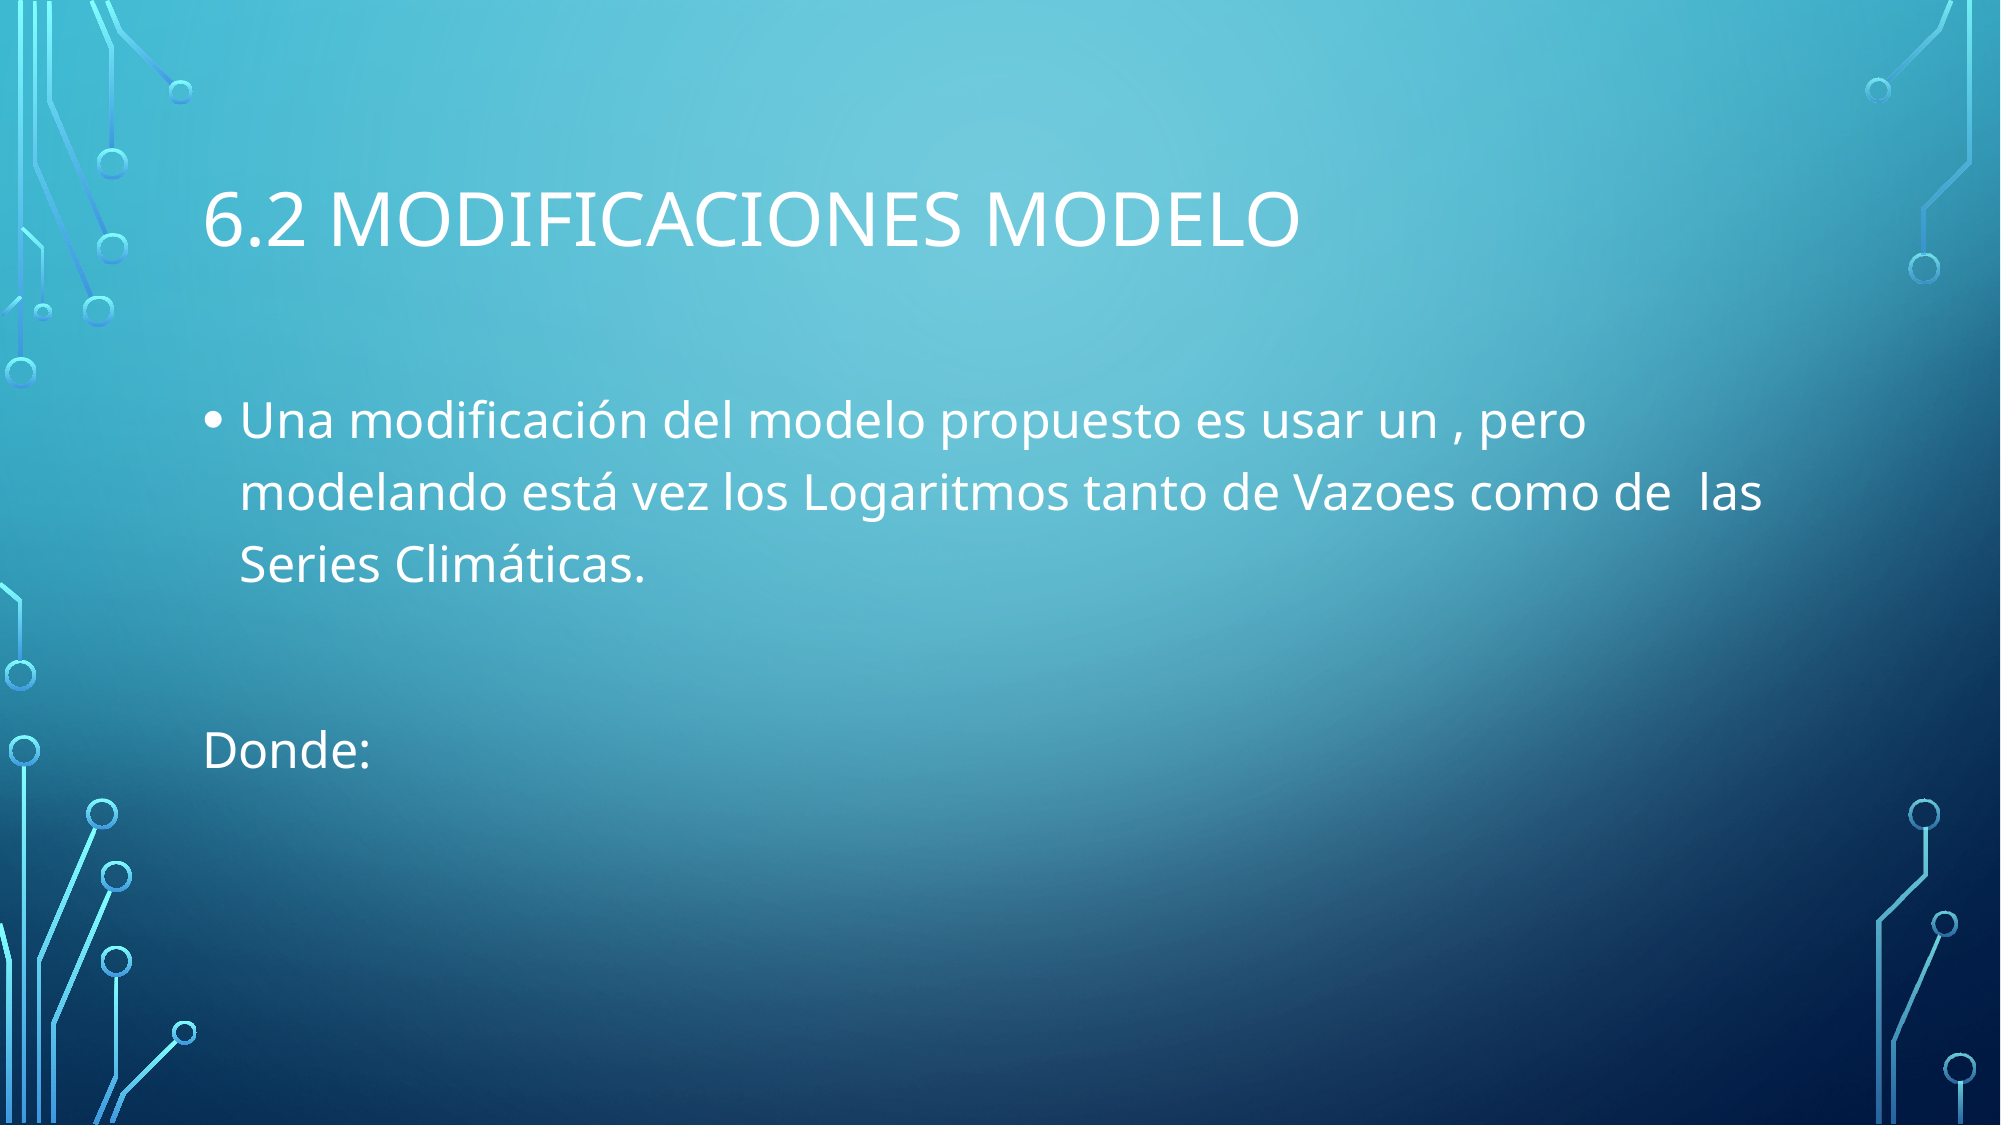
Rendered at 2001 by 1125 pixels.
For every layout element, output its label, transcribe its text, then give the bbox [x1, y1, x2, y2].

title 6.2 Modificaciones Modelo [187, 101, 1813, 344]
